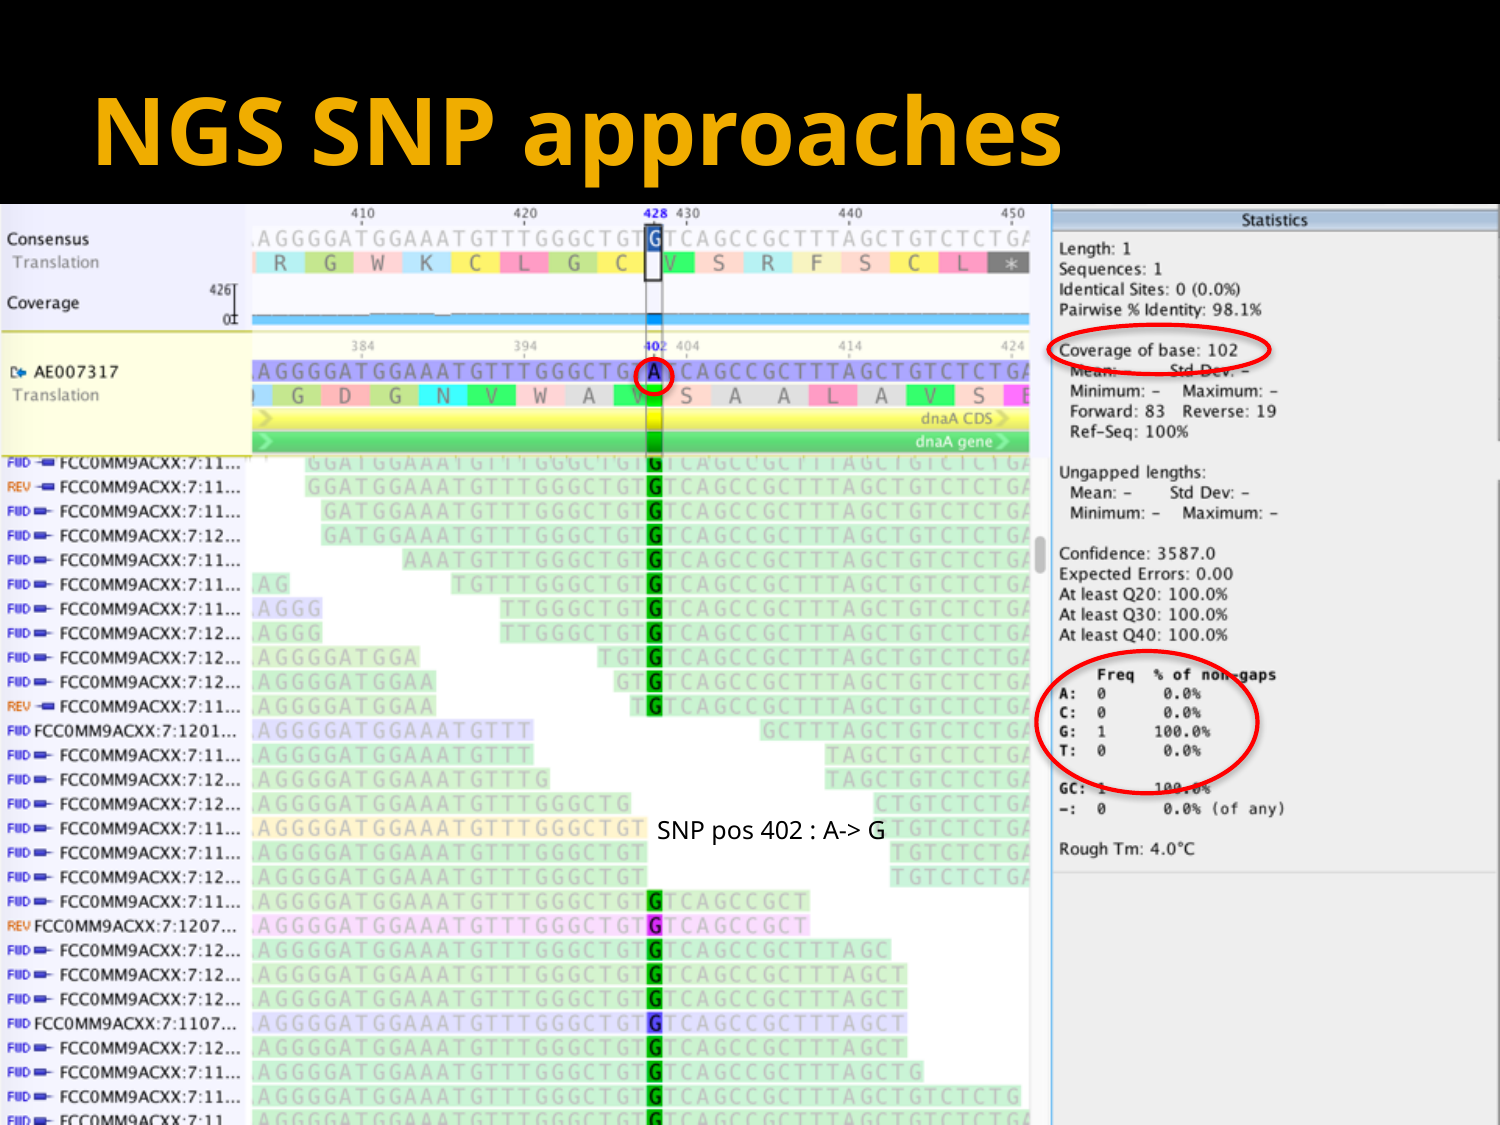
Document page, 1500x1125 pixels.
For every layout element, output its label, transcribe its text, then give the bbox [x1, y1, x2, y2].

picture [0, 204, 1500, 1125]
title NGS SNP approaches [75, 25, 1425, 204]
